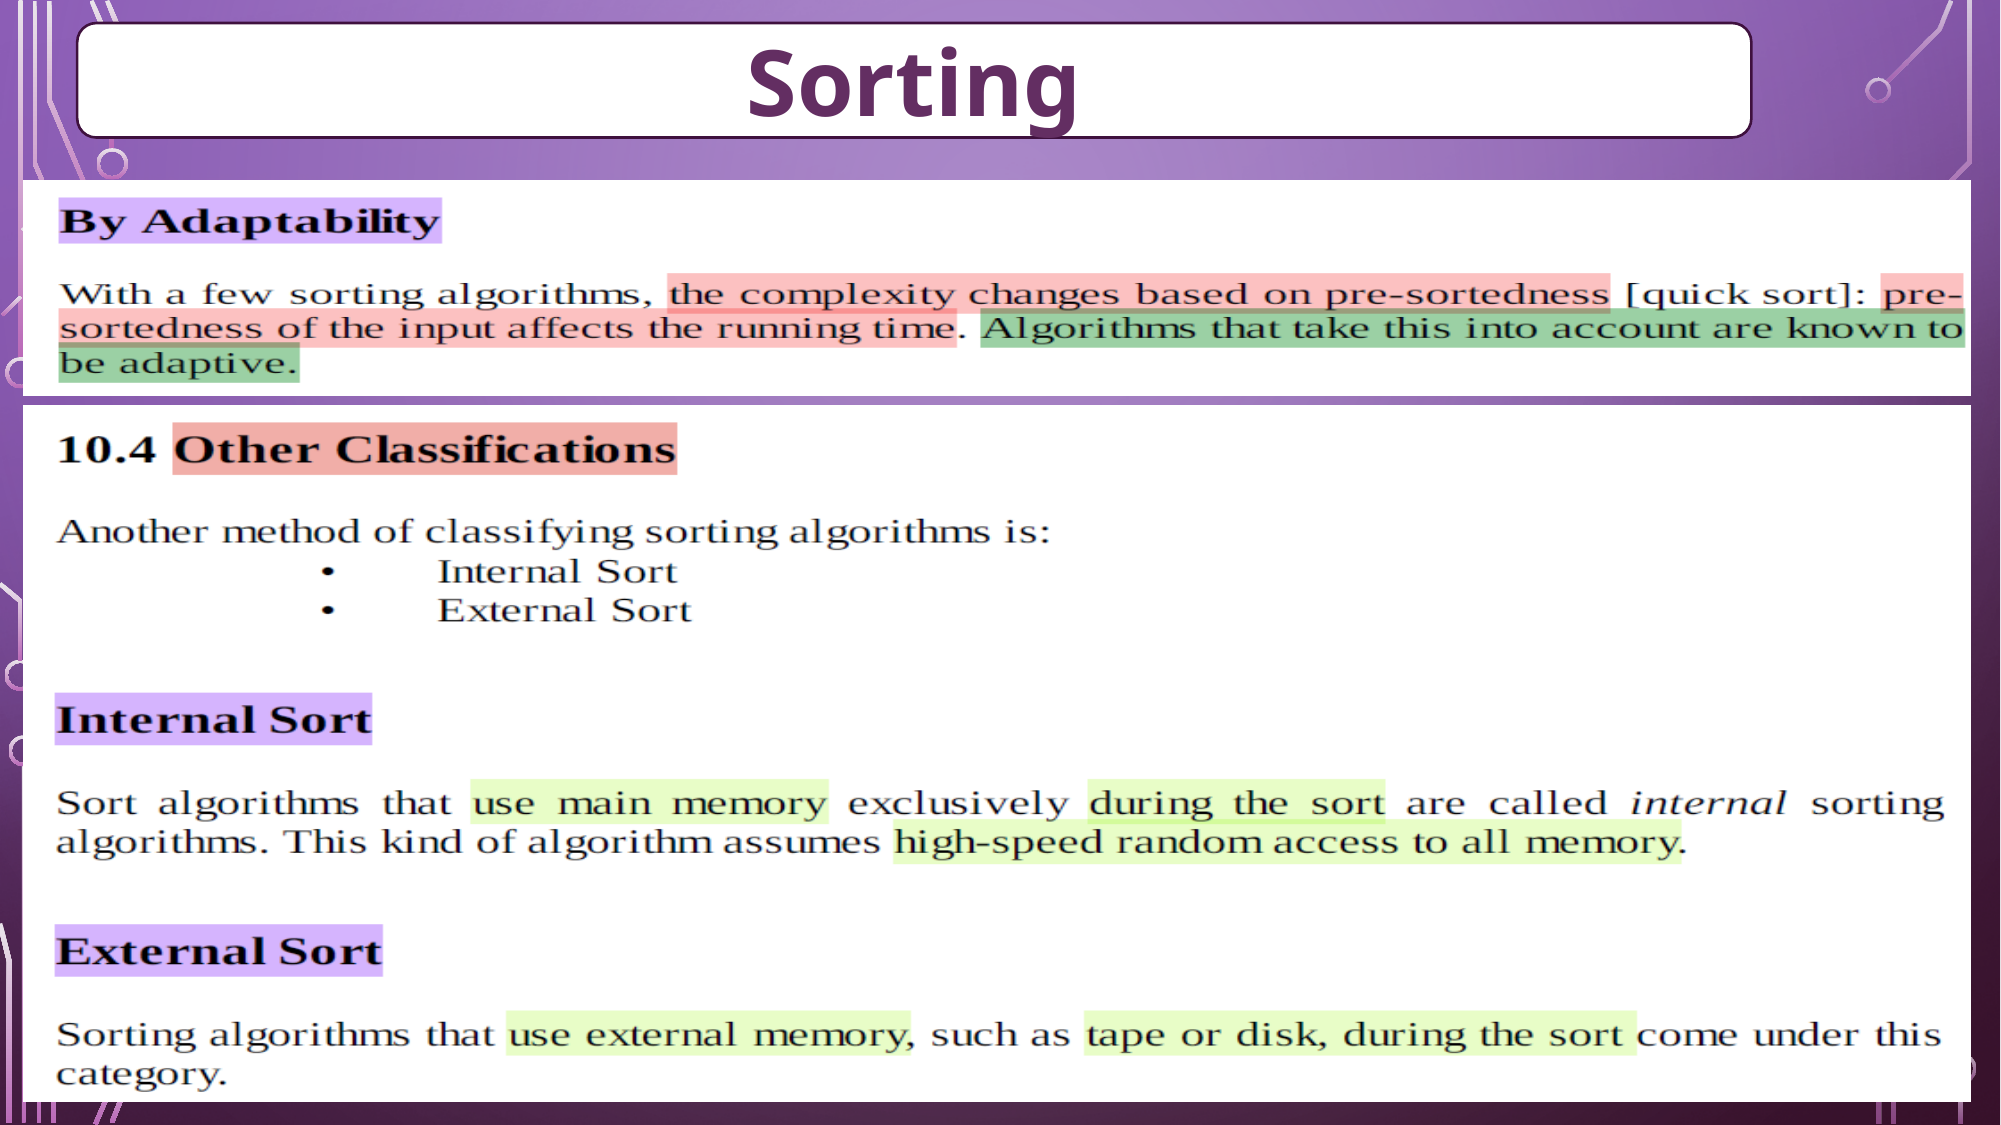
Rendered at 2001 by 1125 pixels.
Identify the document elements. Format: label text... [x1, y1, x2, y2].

text_box Sorting [75, 21, 1753, 139]
picture [23, 405, 1971, 1103]
picture [23, 180, 1971, 396]
